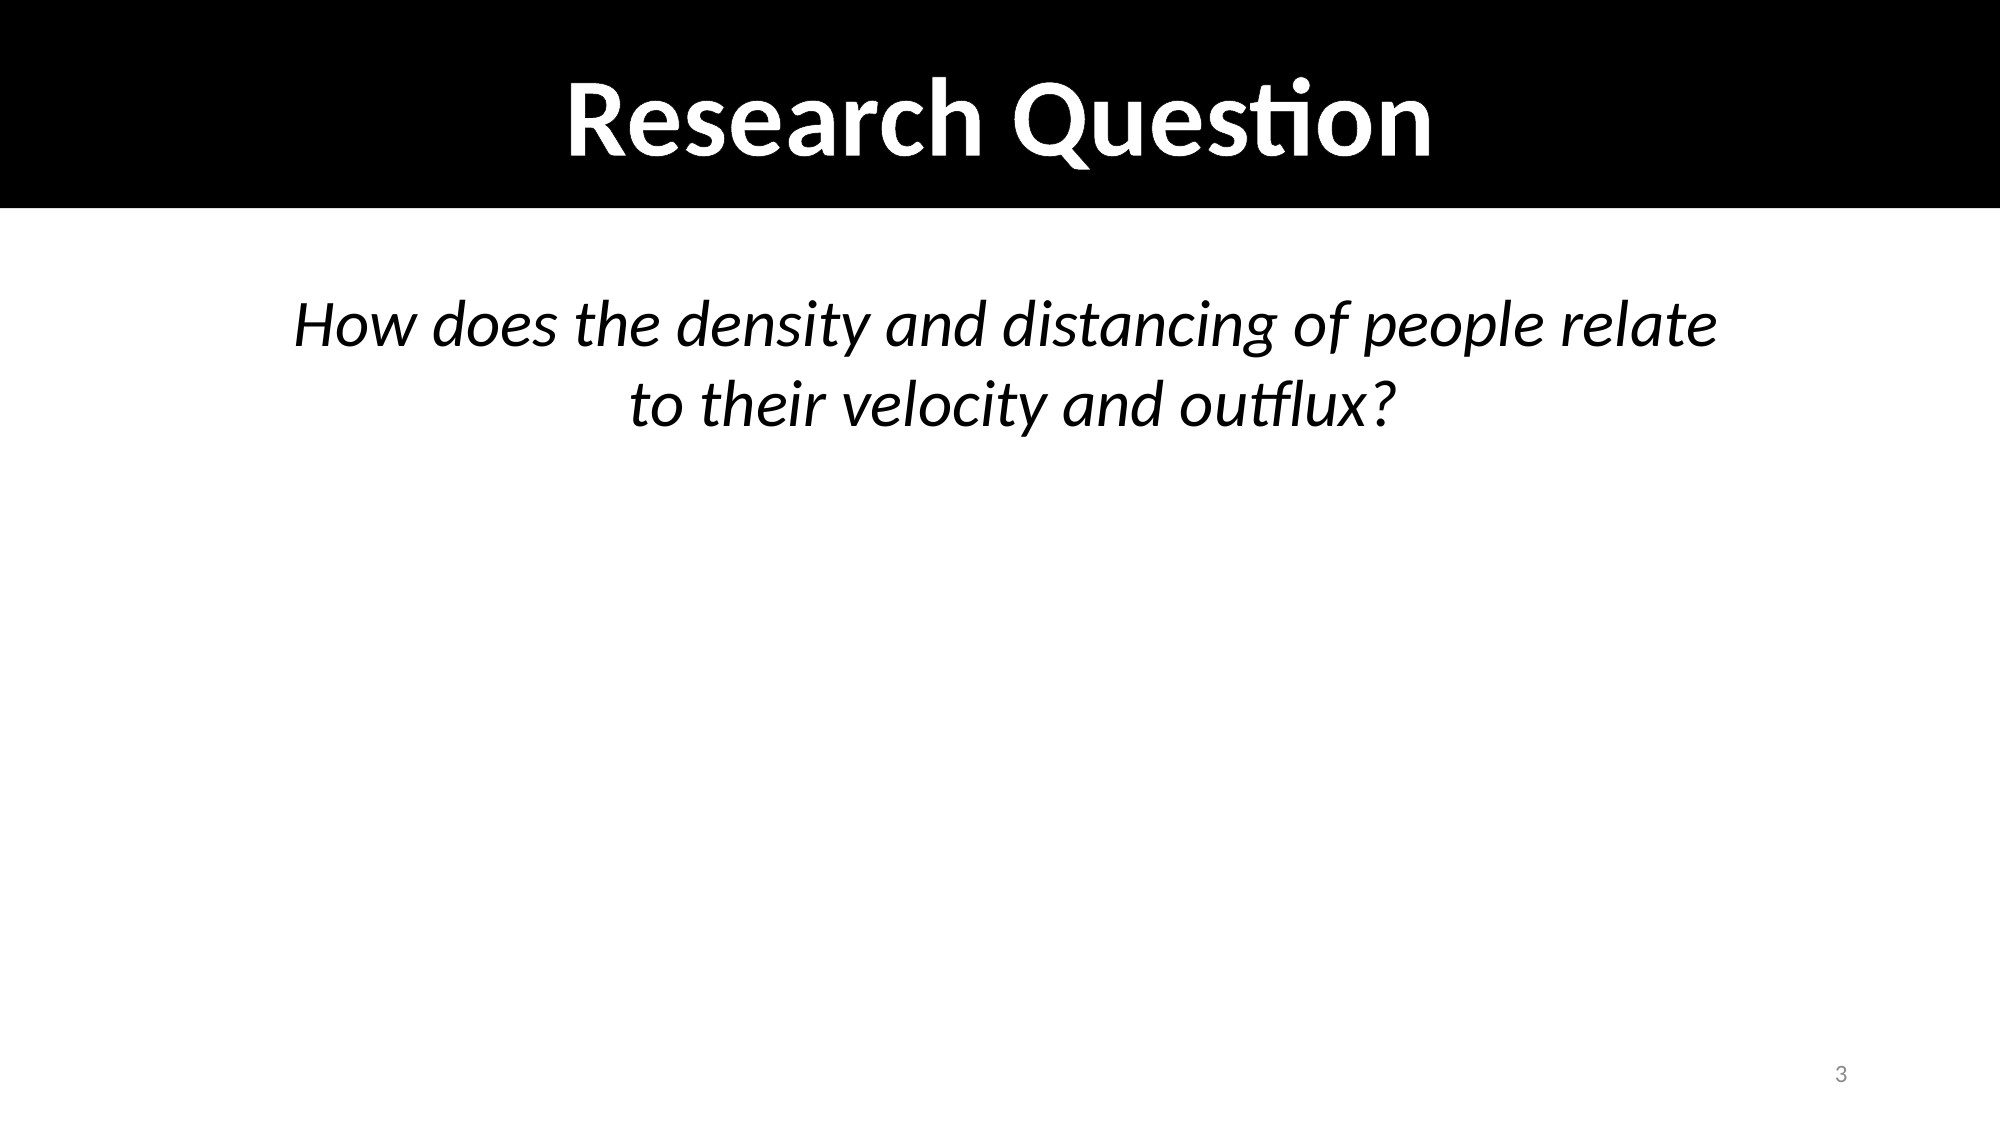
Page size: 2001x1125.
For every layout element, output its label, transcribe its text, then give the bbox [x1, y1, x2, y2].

text_box How does the density and distancing of people relate to their velocity and outflux? [278, 272, 1735, 448]
text_box Research Question [270, 35, 1730, 186]
text_box [0, 0, 2000, 209]
slide_number 3 [1412, 1042, 1863, 1103]
